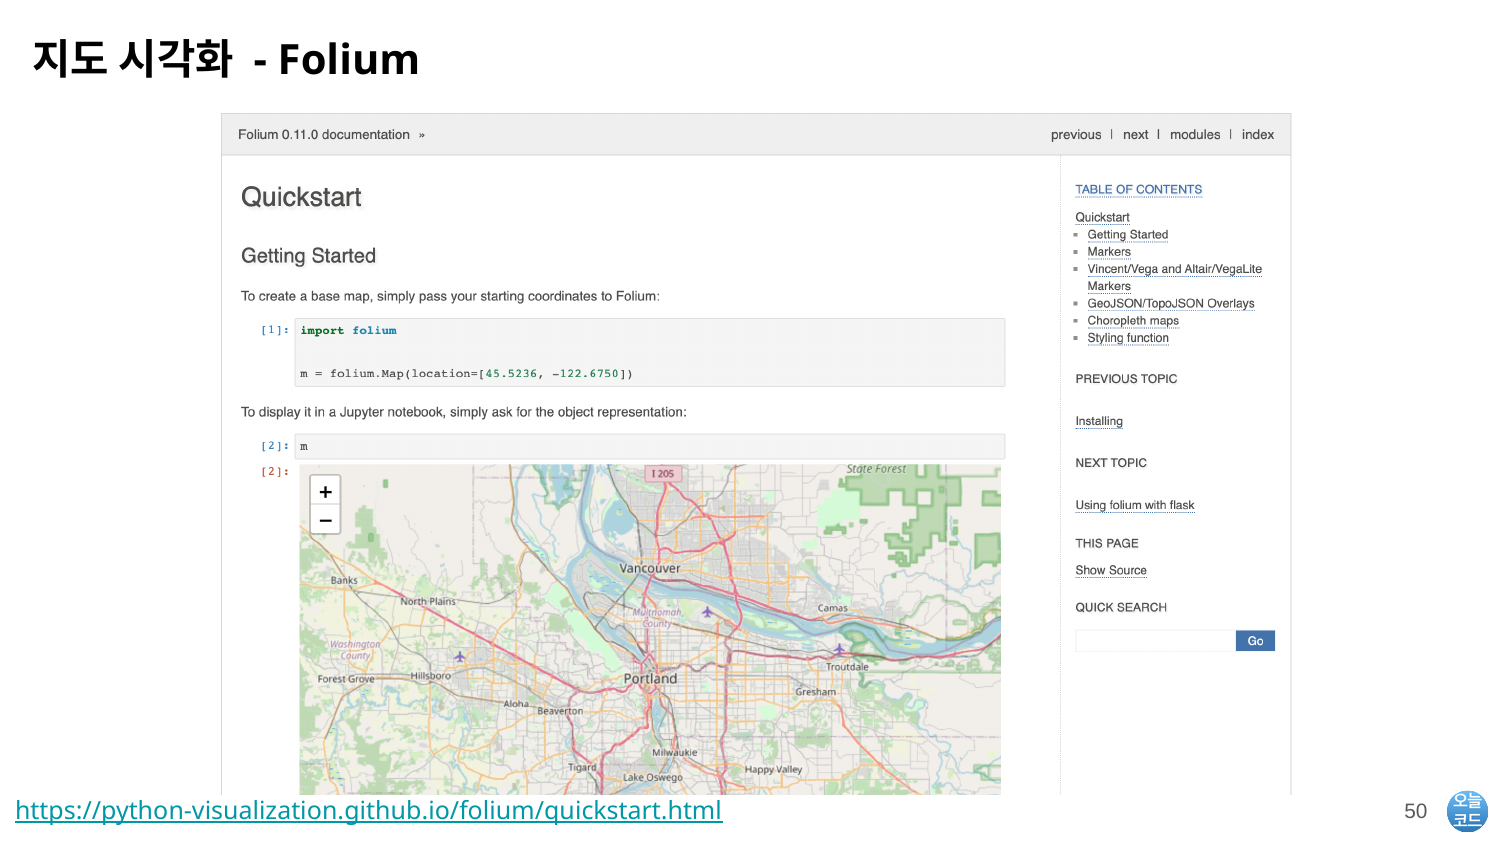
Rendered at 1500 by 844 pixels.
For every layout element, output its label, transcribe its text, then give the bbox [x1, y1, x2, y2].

title https://python-visualization.github.io/folium/quickstart.html [0, 779, 1399, 844]
picture [215, 113, 1295, 795]
title 지도 시각화 - Folium [17, 11, 1483, 106]
slide_number ‹#› [1352, 777, 1443, 843]
picture [1436, 778, 1500, 844]
